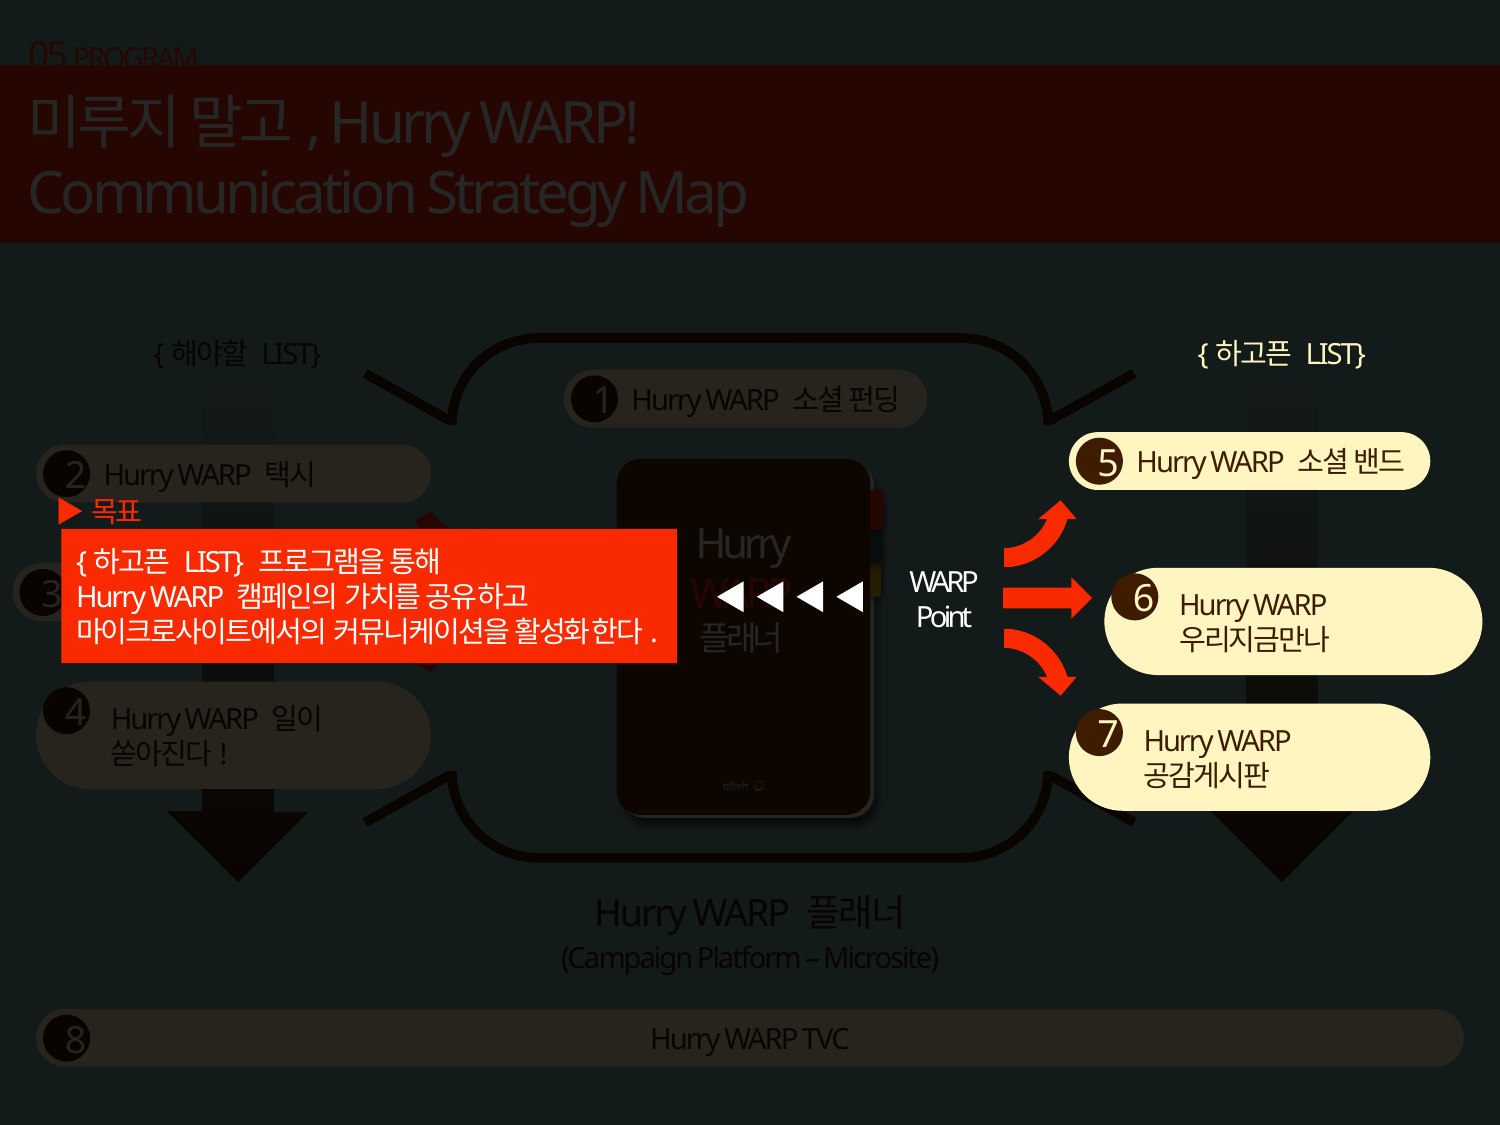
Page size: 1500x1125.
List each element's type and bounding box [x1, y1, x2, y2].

text_box [0, 0, 1500, 1125]
